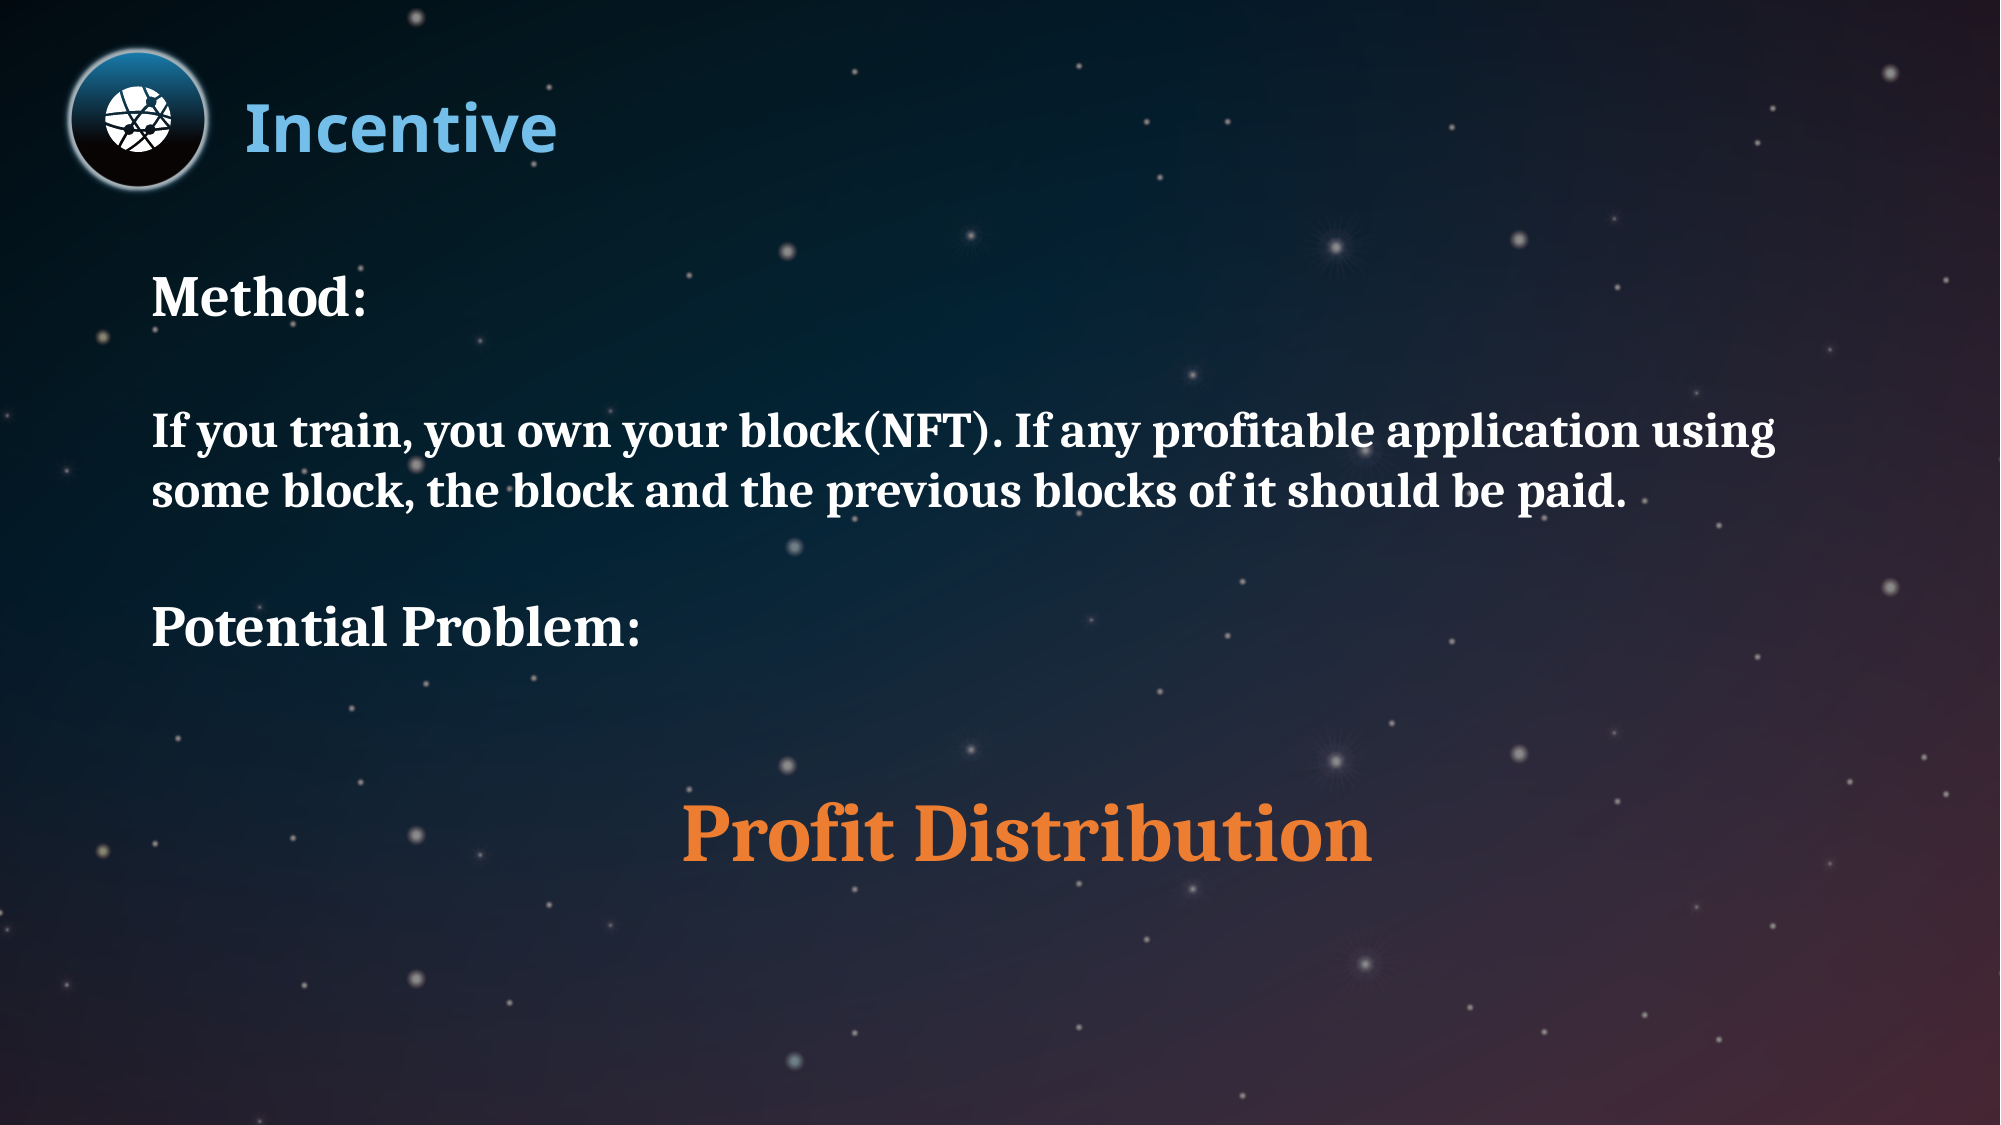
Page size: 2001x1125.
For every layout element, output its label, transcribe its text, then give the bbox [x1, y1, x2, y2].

text_box Method: If you train, you own your block(NFT). If any profitable application using some block, the block and the previous blocks of it should be paid. Potential Problem: Profit Distribution [136, 250, 1919, 1090]
text_box Incentive [230, 78, 575, 174]
picture [0, 0, 2000, 1125]
